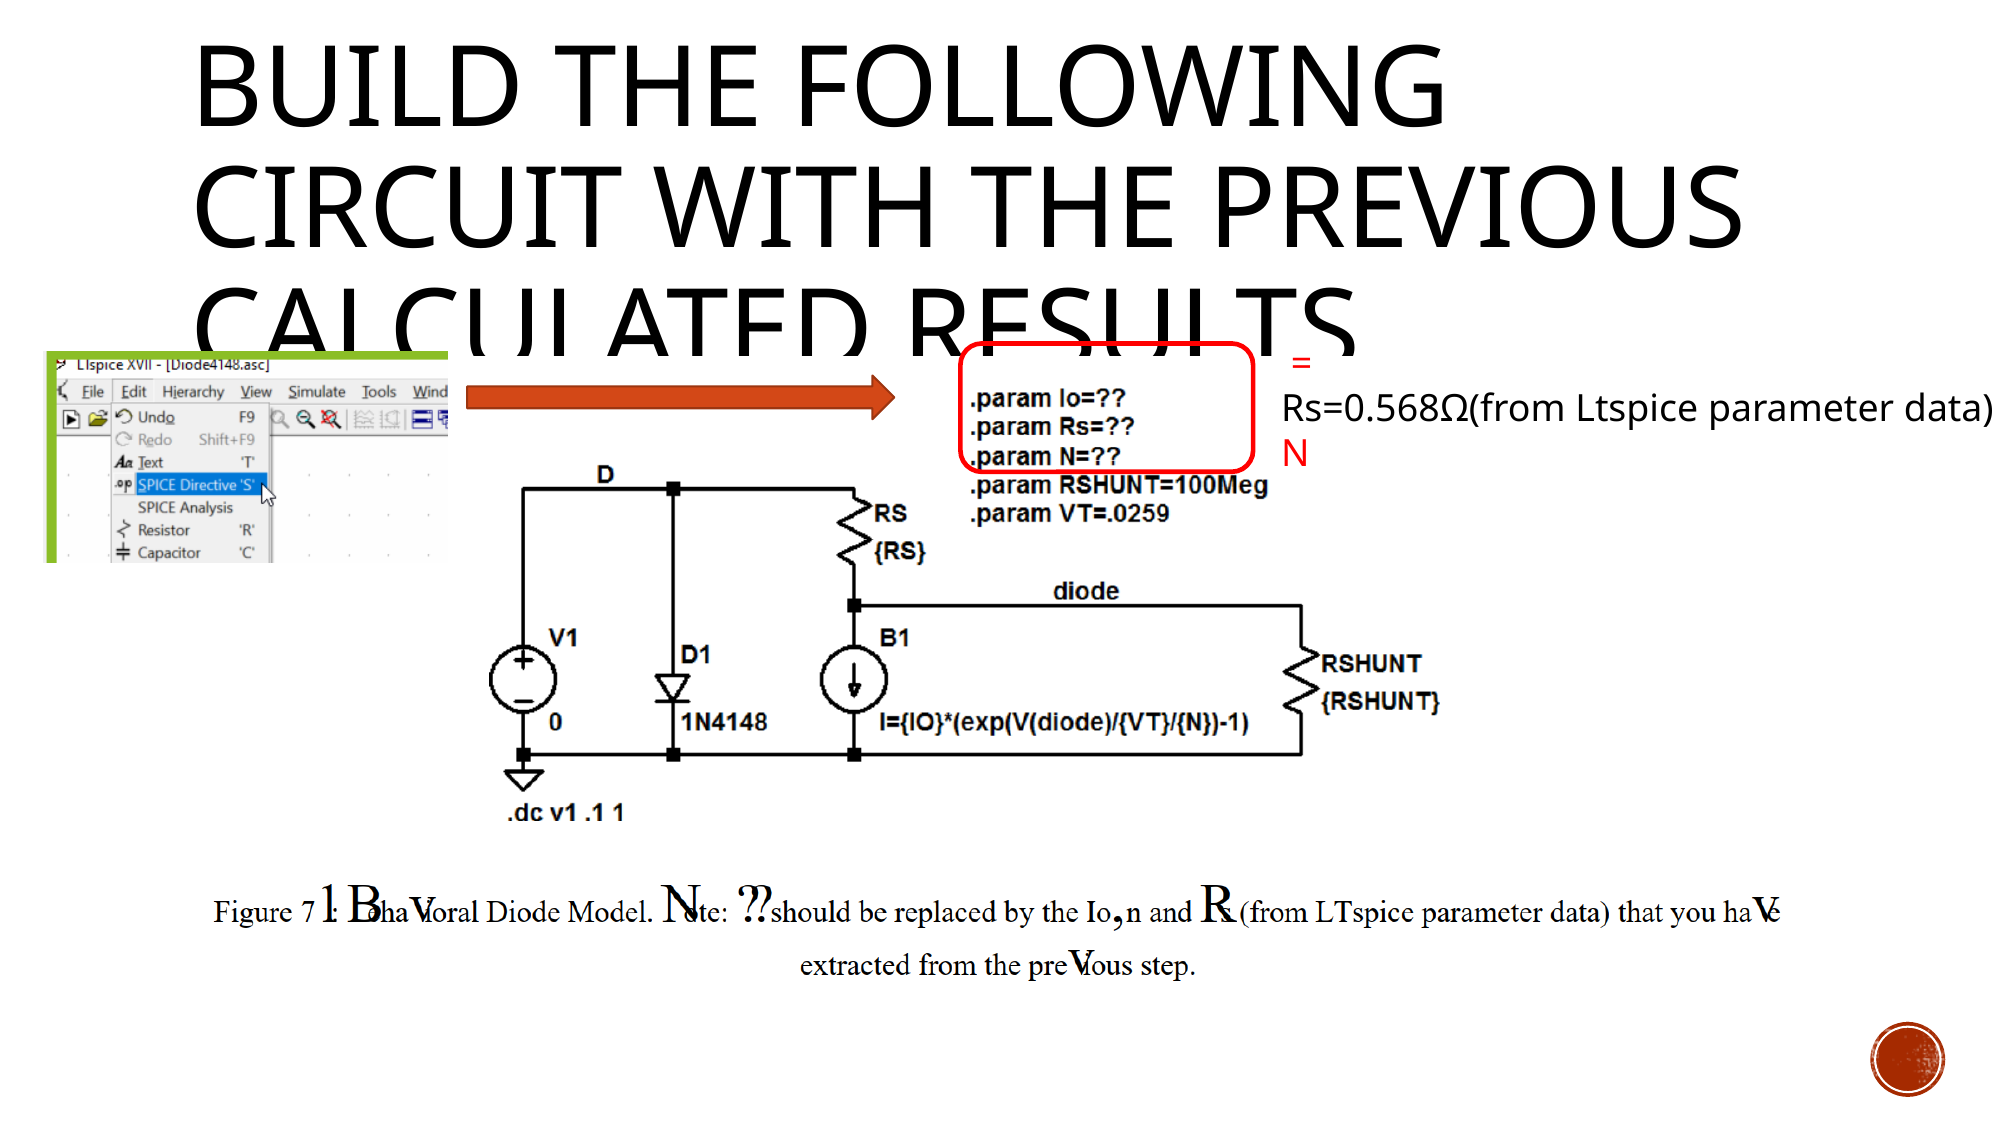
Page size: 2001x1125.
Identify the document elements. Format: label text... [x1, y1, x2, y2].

picture [43, 351, 448, 563]
title Build the following circuit with the previous calculated results [175, 79, 1826, 344]
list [176, 358, 1824, 1002]
text_box [961, 342, 1253, 356]
